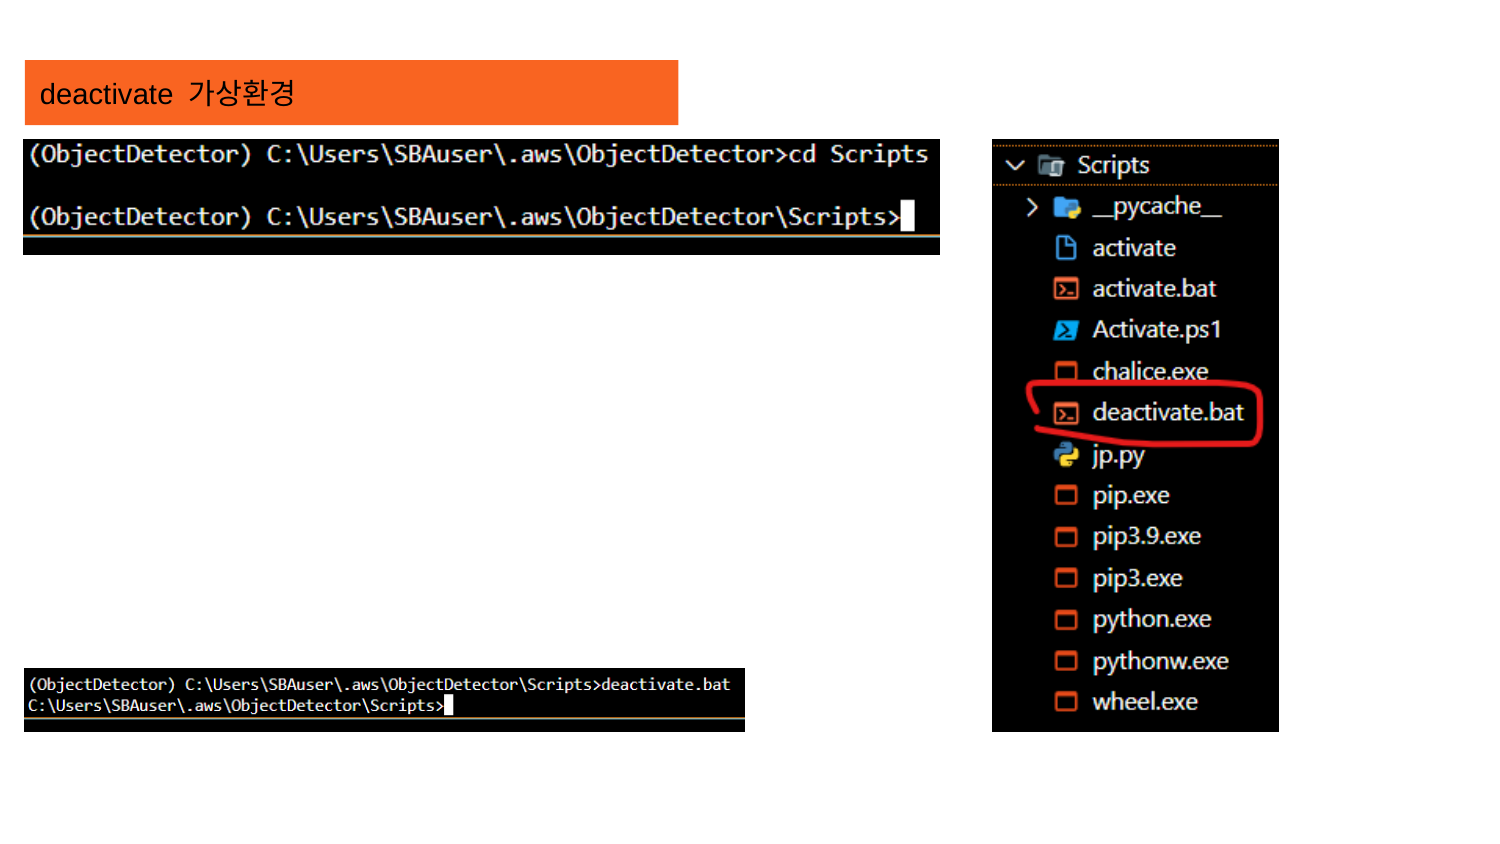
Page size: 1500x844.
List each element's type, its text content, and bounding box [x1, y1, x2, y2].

picture [23, 138, 940, 255]
picture [24, 668, 745, 732]
picture [991, 138, 1279, 732]
text_box deactivate 가상환경 [24, 60, 679, 126]
